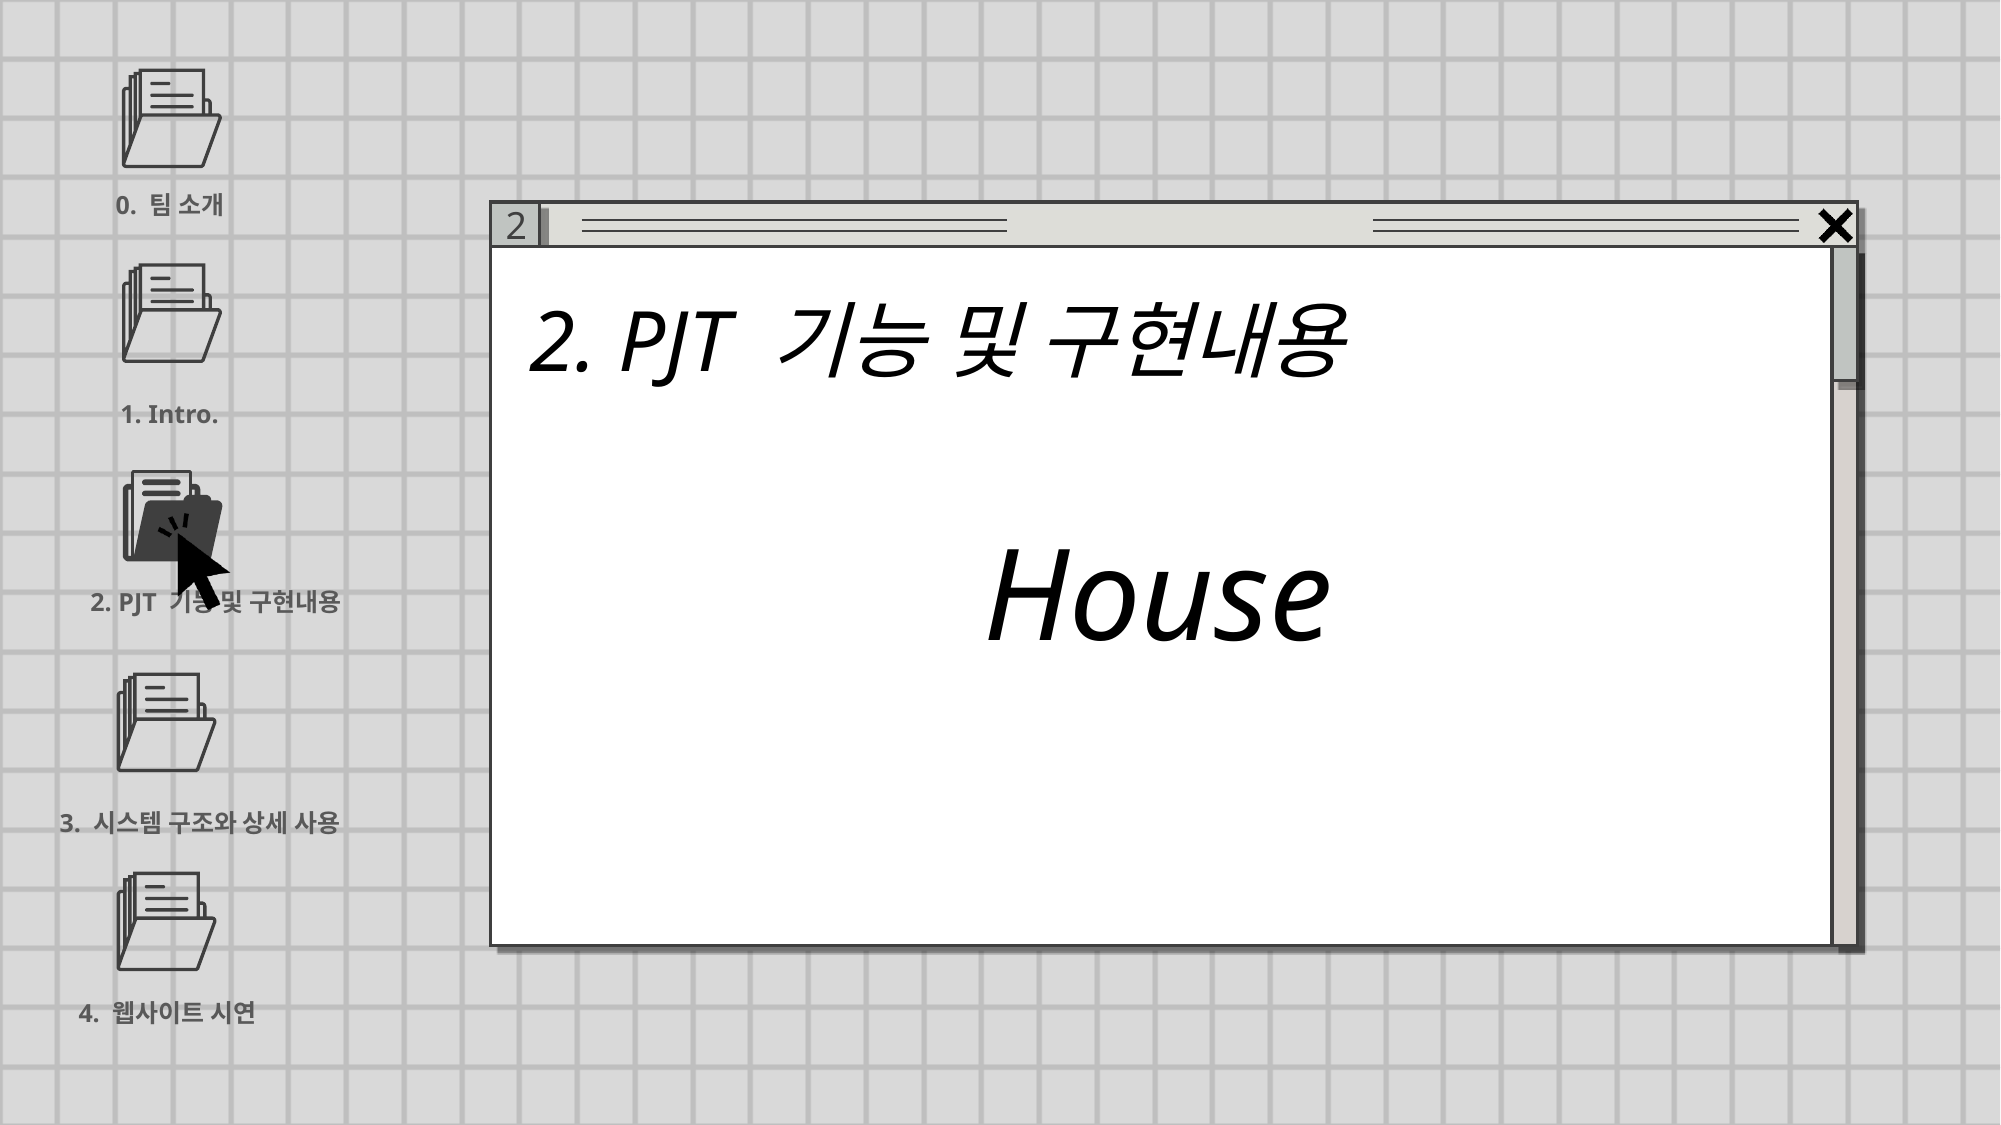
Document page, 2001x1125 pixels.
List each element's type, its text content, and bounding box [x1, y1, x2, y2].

text_box 0. 팀 소개 [32, 167, 313, 223]
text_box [121, 263, 223, 364]
picture [0, 0, 2001, 1125]
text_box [490, 201, 1859, 946]
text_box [121, 68, 223, 169]
text_box 1. Intro. [32, 376, 313, 431]
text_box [116, 871, 217, 972]
text_box 4. 웹사이트 시연 [56, 974, 278, 1030]
text_box [122, 470, 223, 562]
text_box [116, 672, 217, 773]
text_box 3. 시스템 구조와 상세 사용 [26, 785, 374, 841]
text_box 2. PJT 기능 및 구현내용 [58, 563, 374, 619]
